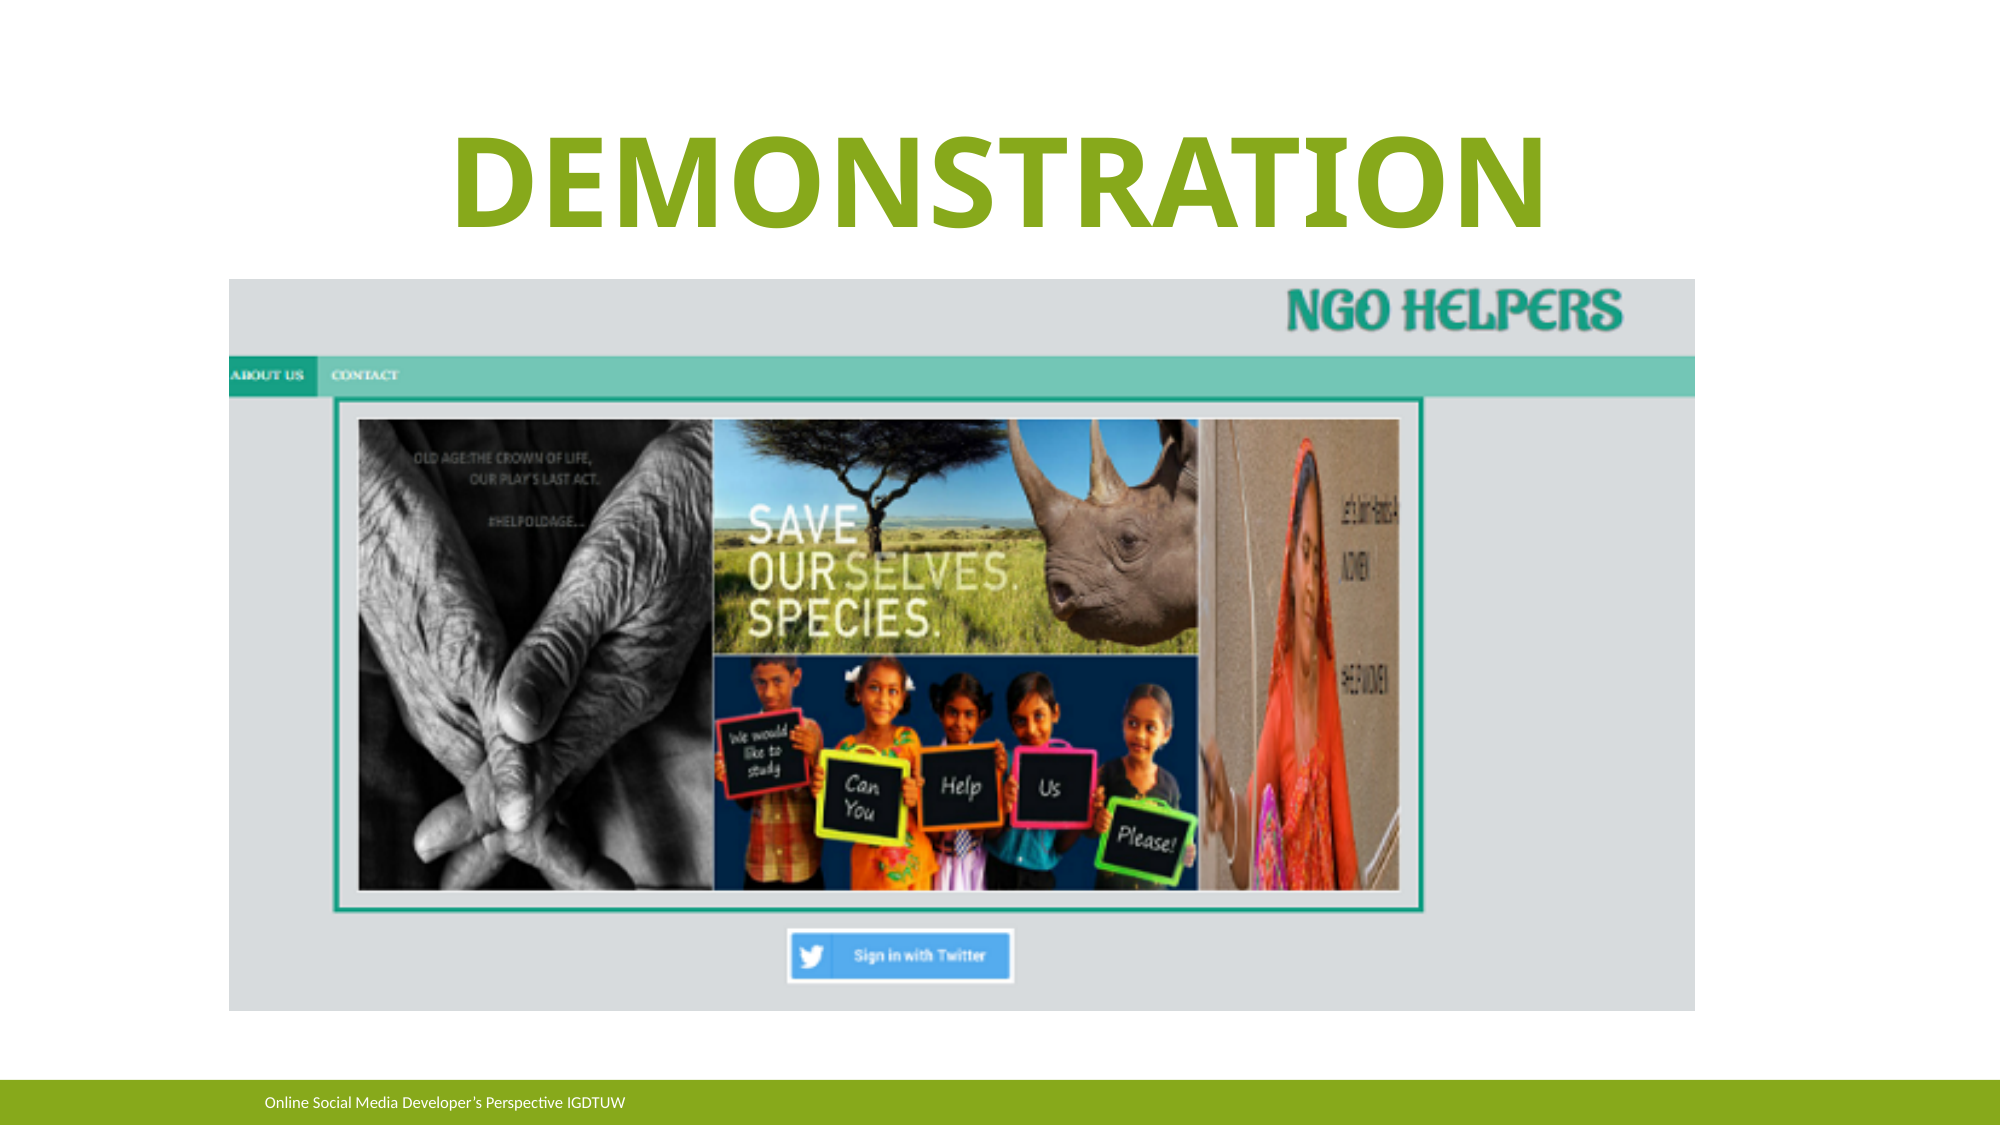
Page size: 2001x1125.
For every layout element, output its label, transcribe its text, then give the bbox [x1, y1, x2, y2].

title Demonstration [249, 75, 1750, 263]
footer Online Social Media Developer’s Perspective IGDTUW [249, 1082, 1315, 1121]
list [229, 279, 1695, 1011]
